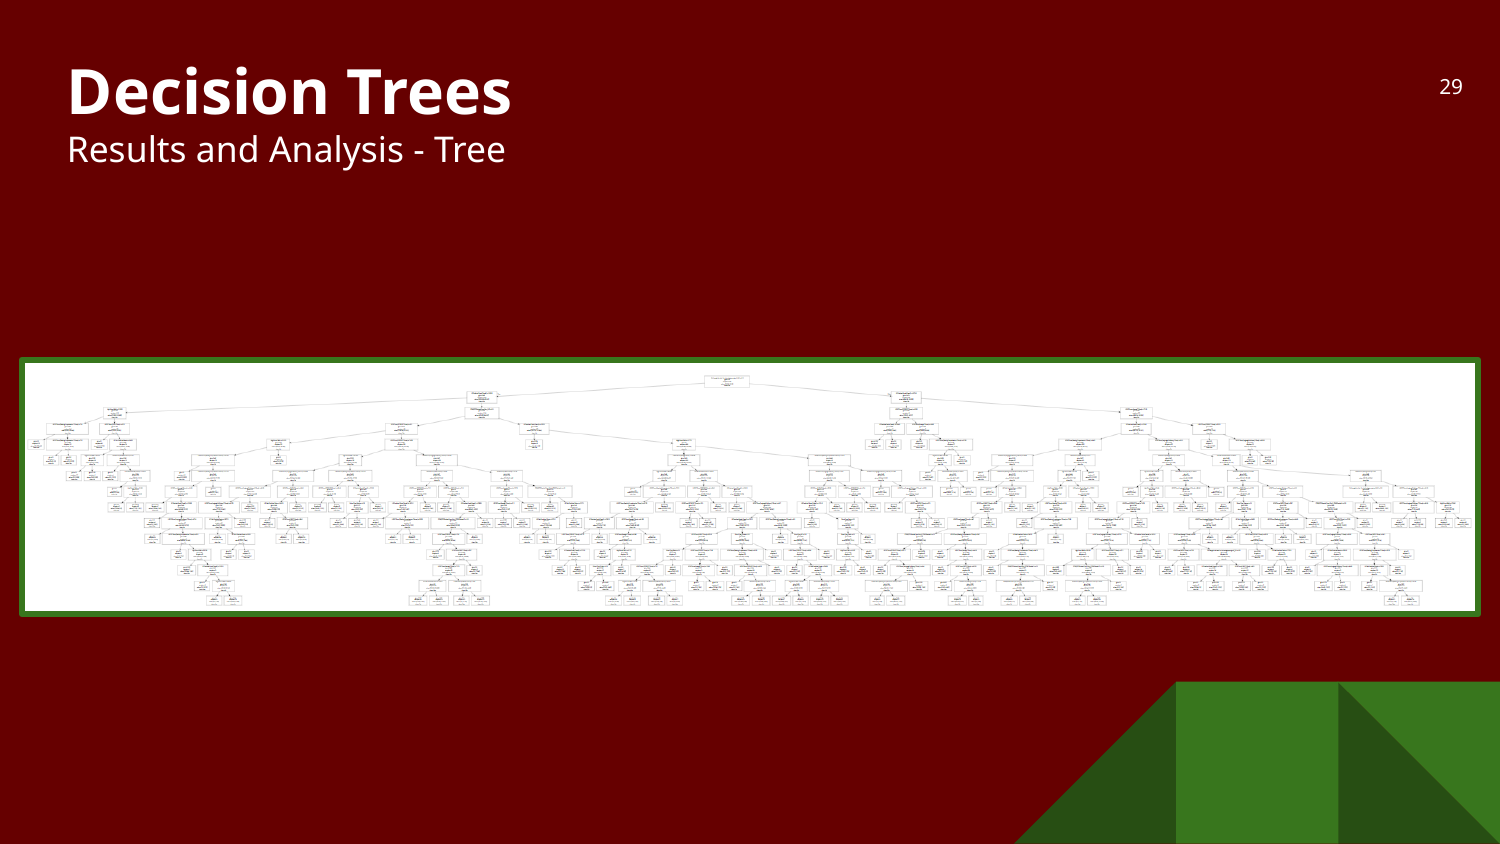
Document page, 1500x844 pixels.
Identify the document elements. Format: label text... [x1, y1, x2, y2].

picture [24, 362, 1476, 612]
title Decision Trees Results and Analysis - Tree [51, 37, 1293, 194]
slide_number ‹#› [1387, 55, 1478, 120]
